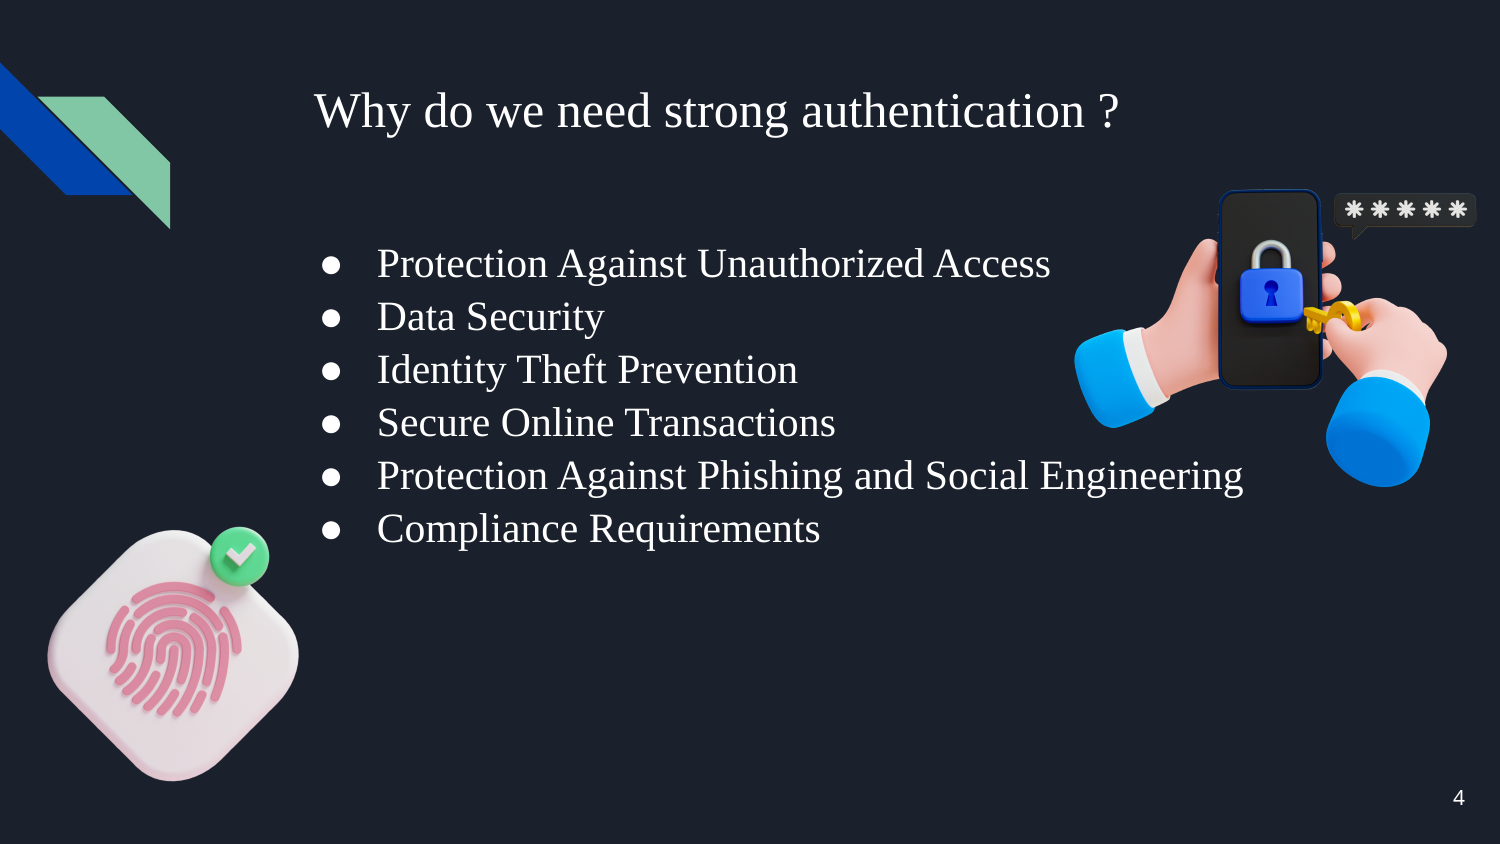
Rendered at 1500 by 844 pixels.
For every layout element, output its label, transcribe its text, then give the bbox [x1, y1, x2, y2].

title Why do we need strong authentication ? [298, 68, 1454, 218]
picture [0, 464, 363, 844]
list Protection Against Unauthorized Access Data Security Identity Theft Prevention Secure Online Transactions Protection Against Phishing and Social Engineering Compliance Requirements [286, 217, 1466, 844]
picture [1001, 128, 1500, 538]
slide_number ‹#› [1389, 764, 1480, 830]
